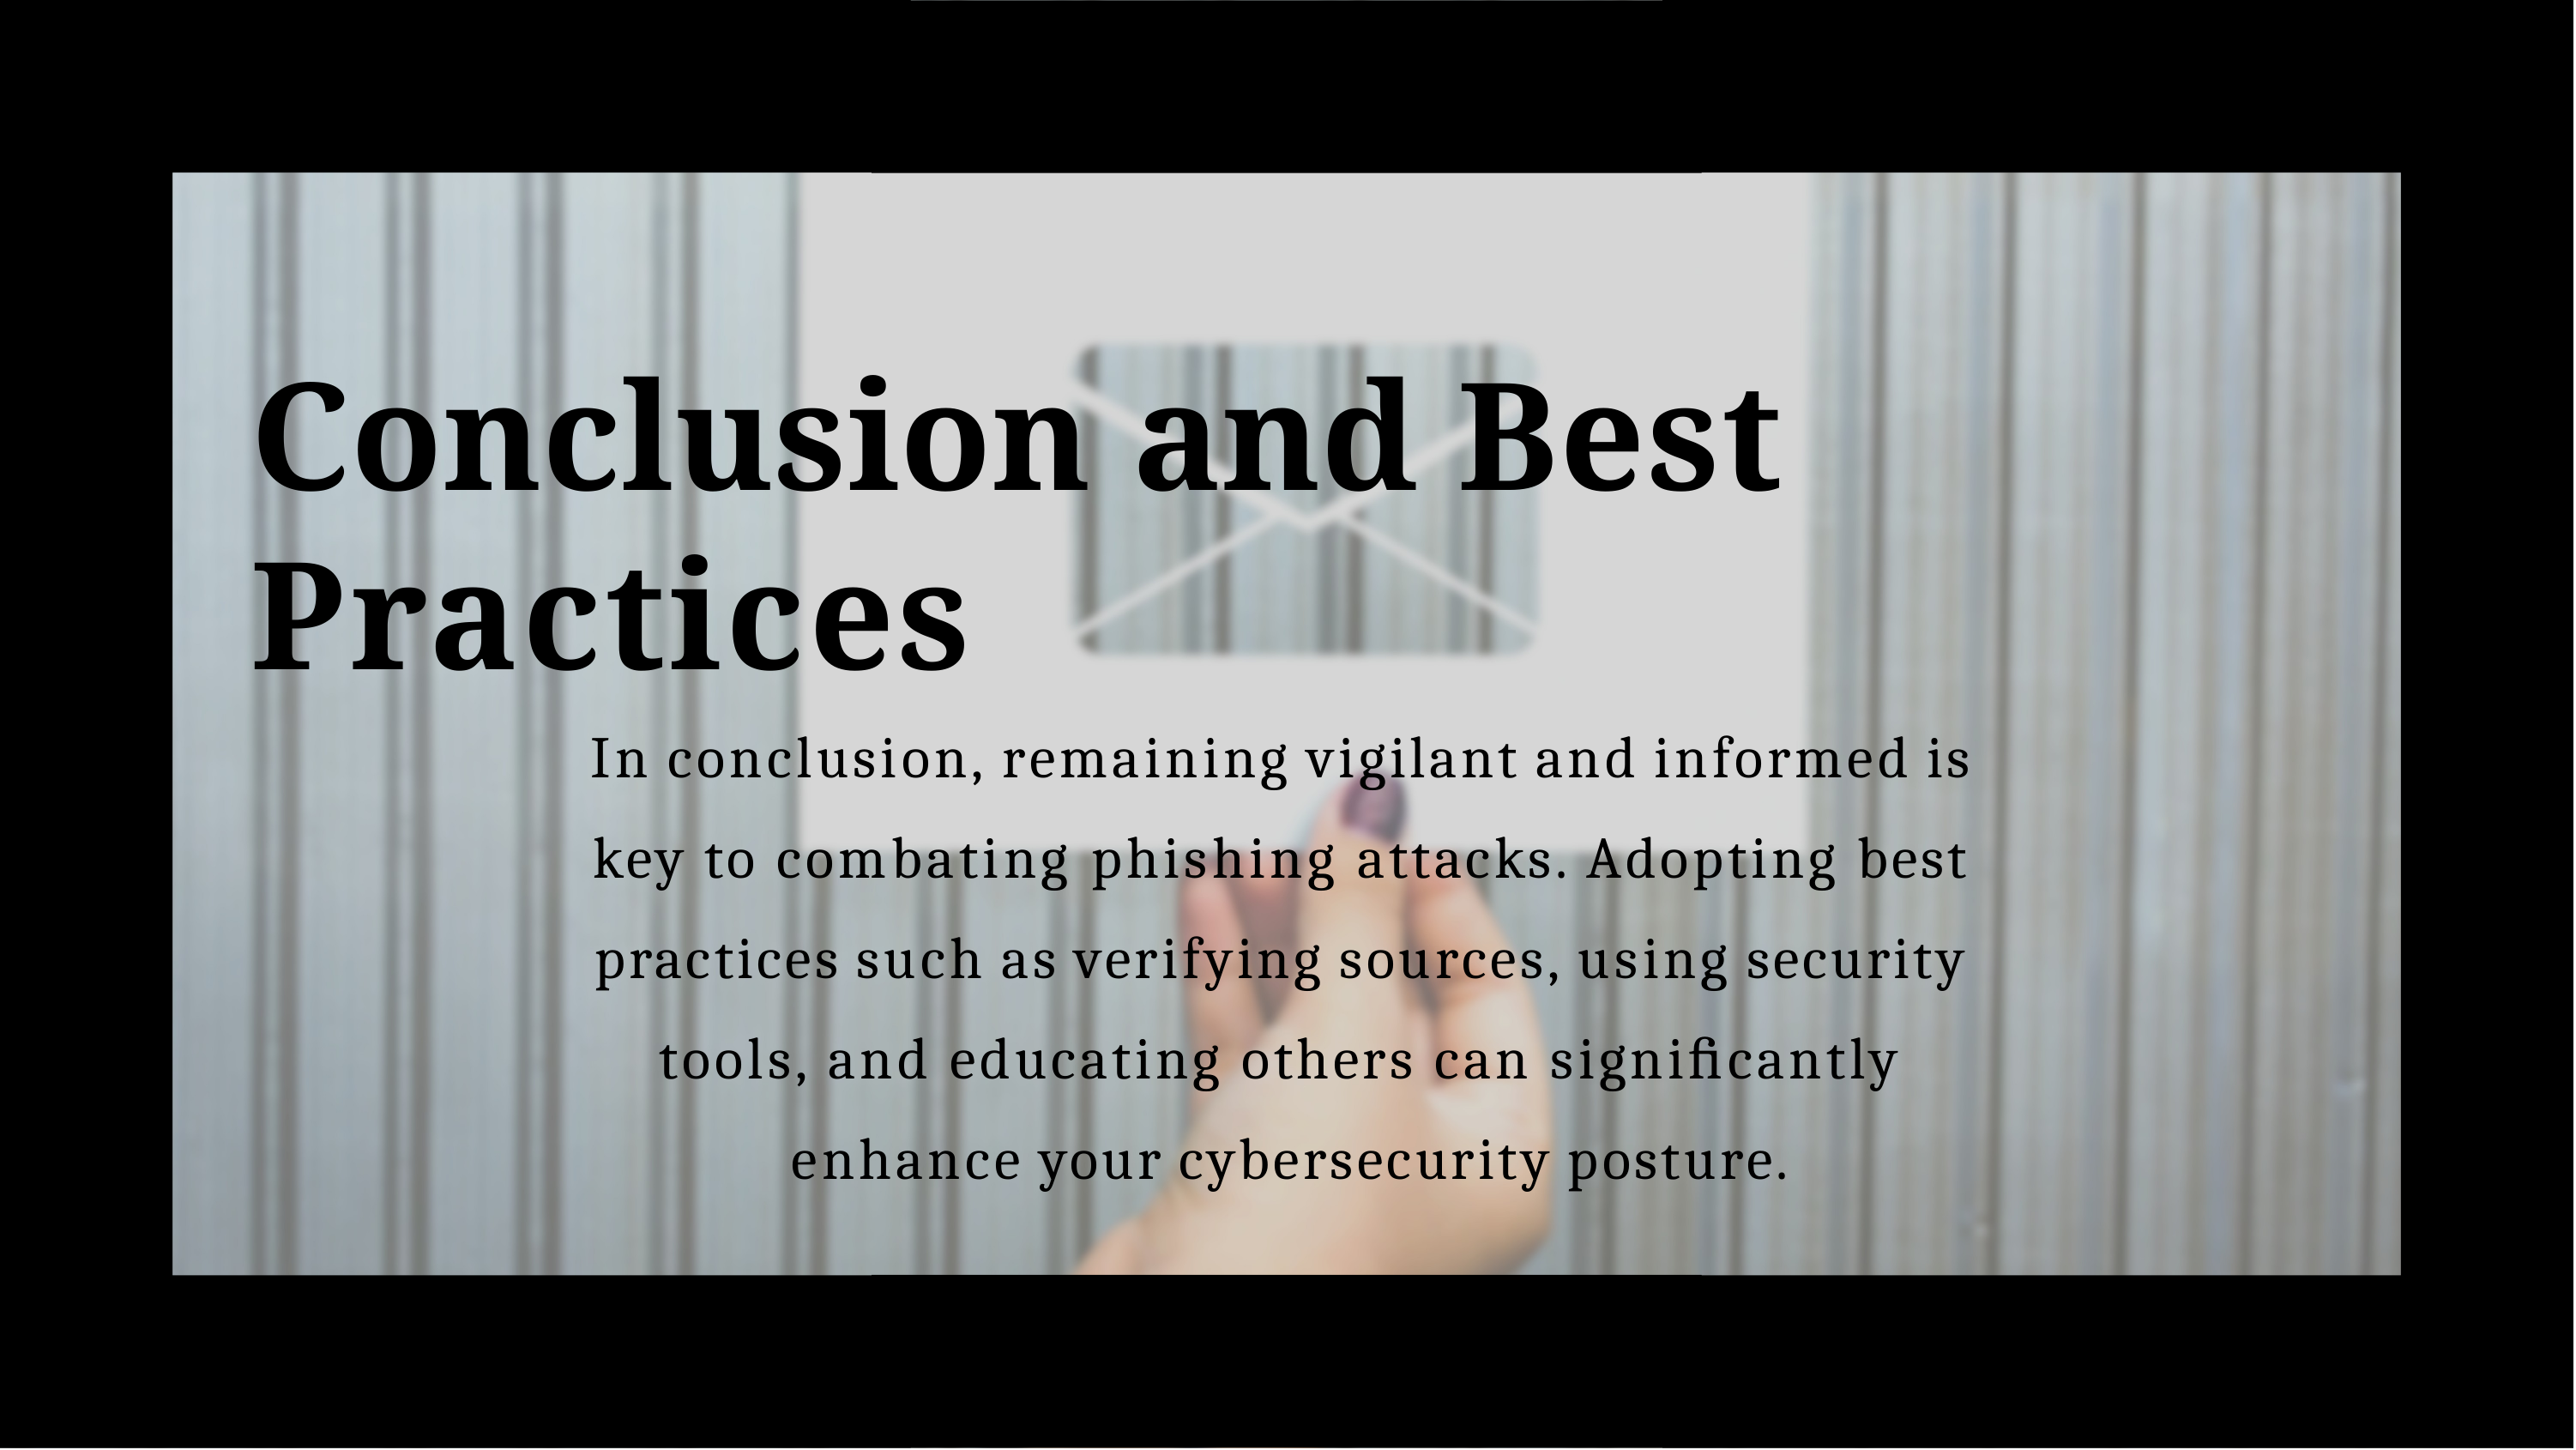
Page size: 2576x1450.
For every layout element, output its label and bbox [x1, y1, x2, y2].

text_box [0, 0, 2574, 1448]
